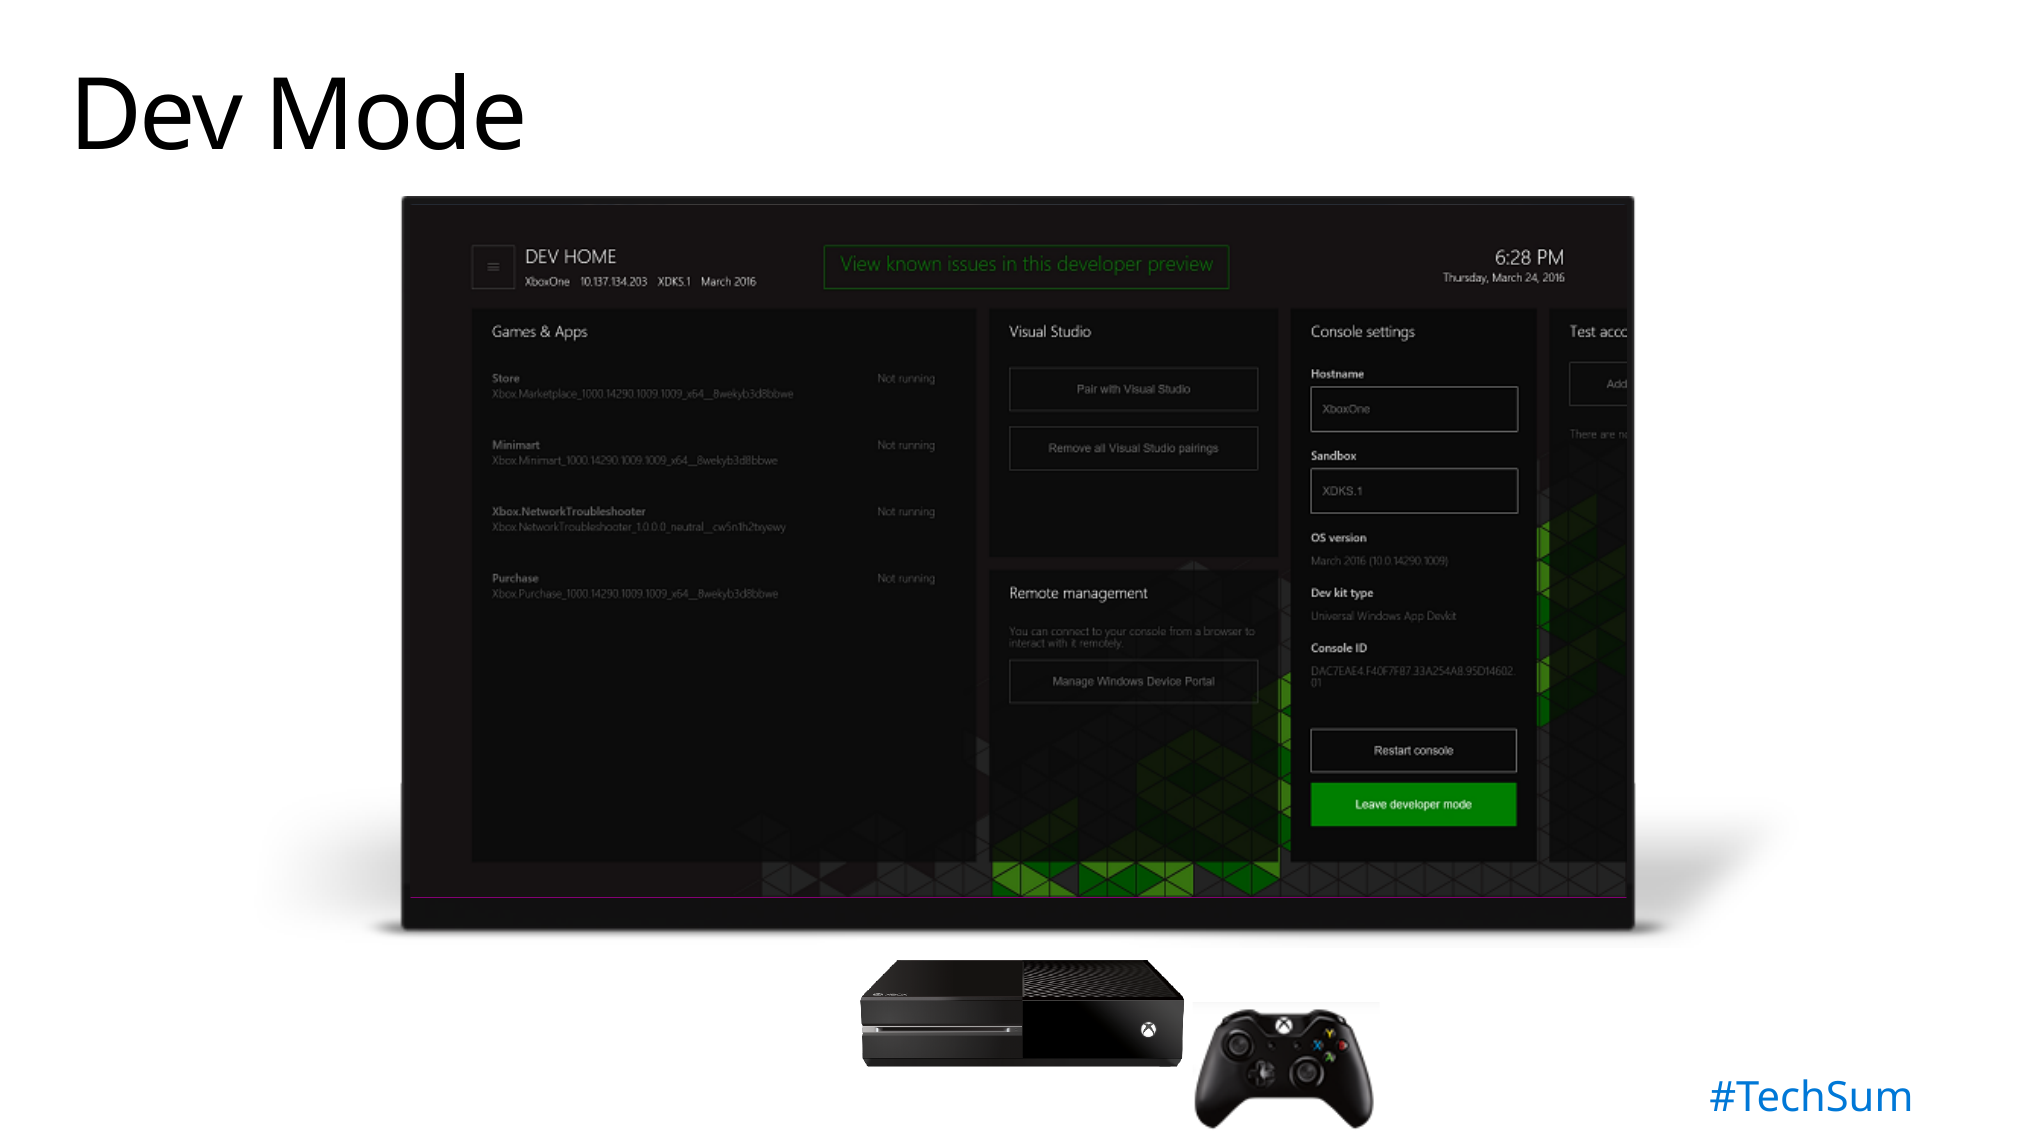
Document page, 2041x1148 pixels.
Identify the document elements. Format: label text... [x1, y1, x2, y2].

title Dev Mode [45, 48, 1996, 199]
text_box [852, 955, 1380, 1142]
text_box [206, 196, 1834, 948]
picture [410, 205, 1627, 897]
